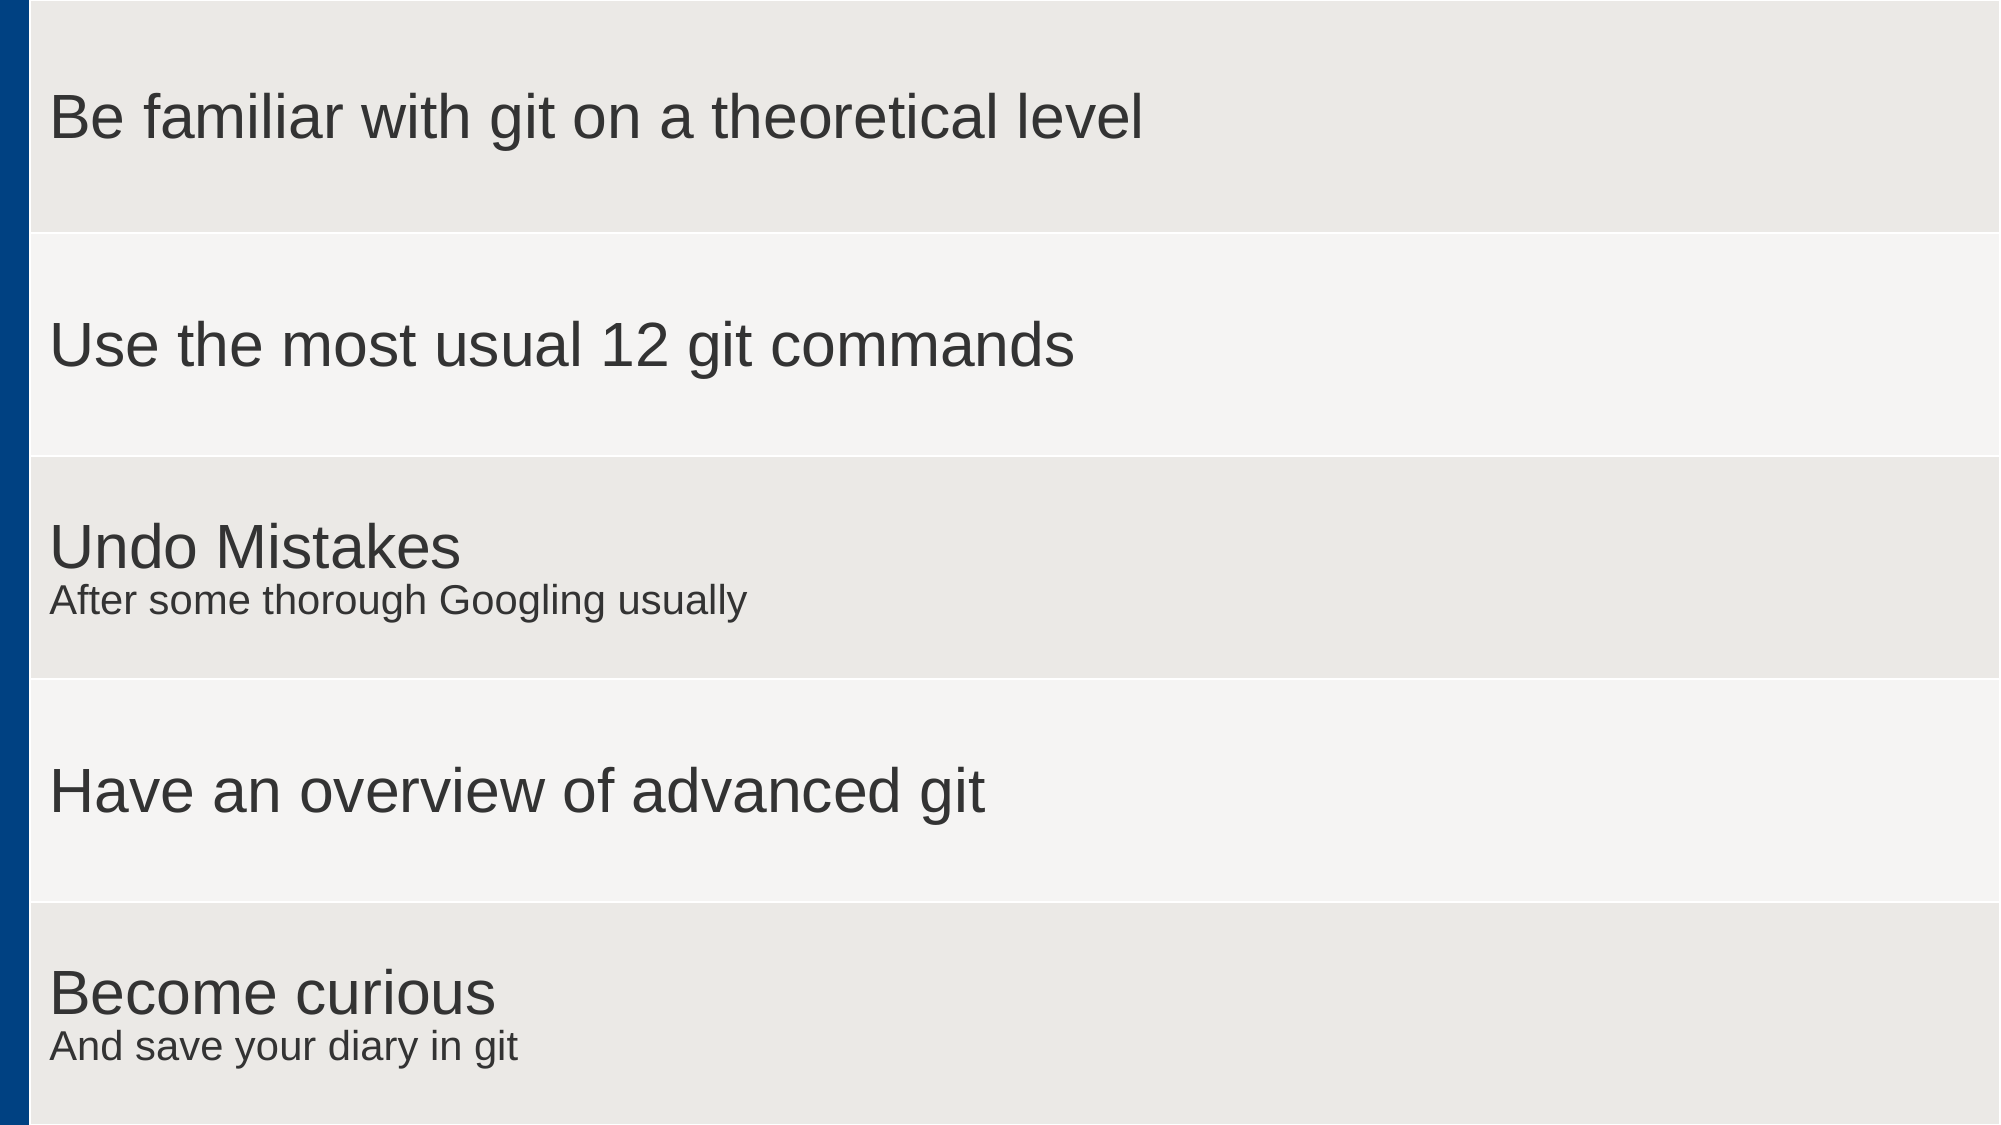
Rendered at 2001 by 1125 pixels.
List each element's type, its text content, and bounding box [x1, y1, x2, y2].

table_cell Become curious And save your diary in git [31, 903, 1999, 1124]
table_header Be familiar with git on a theoretical level [31, 1, 1999, 232]
table_cell Use the most usual 12 git commands [31, 234, 1999, 455]
table_cell Have an overview of advanced git [31, 680, 1999, 901]
table_cell Undo Mistakes After some thorough Googling usually [31, 457, 1999, 678]
